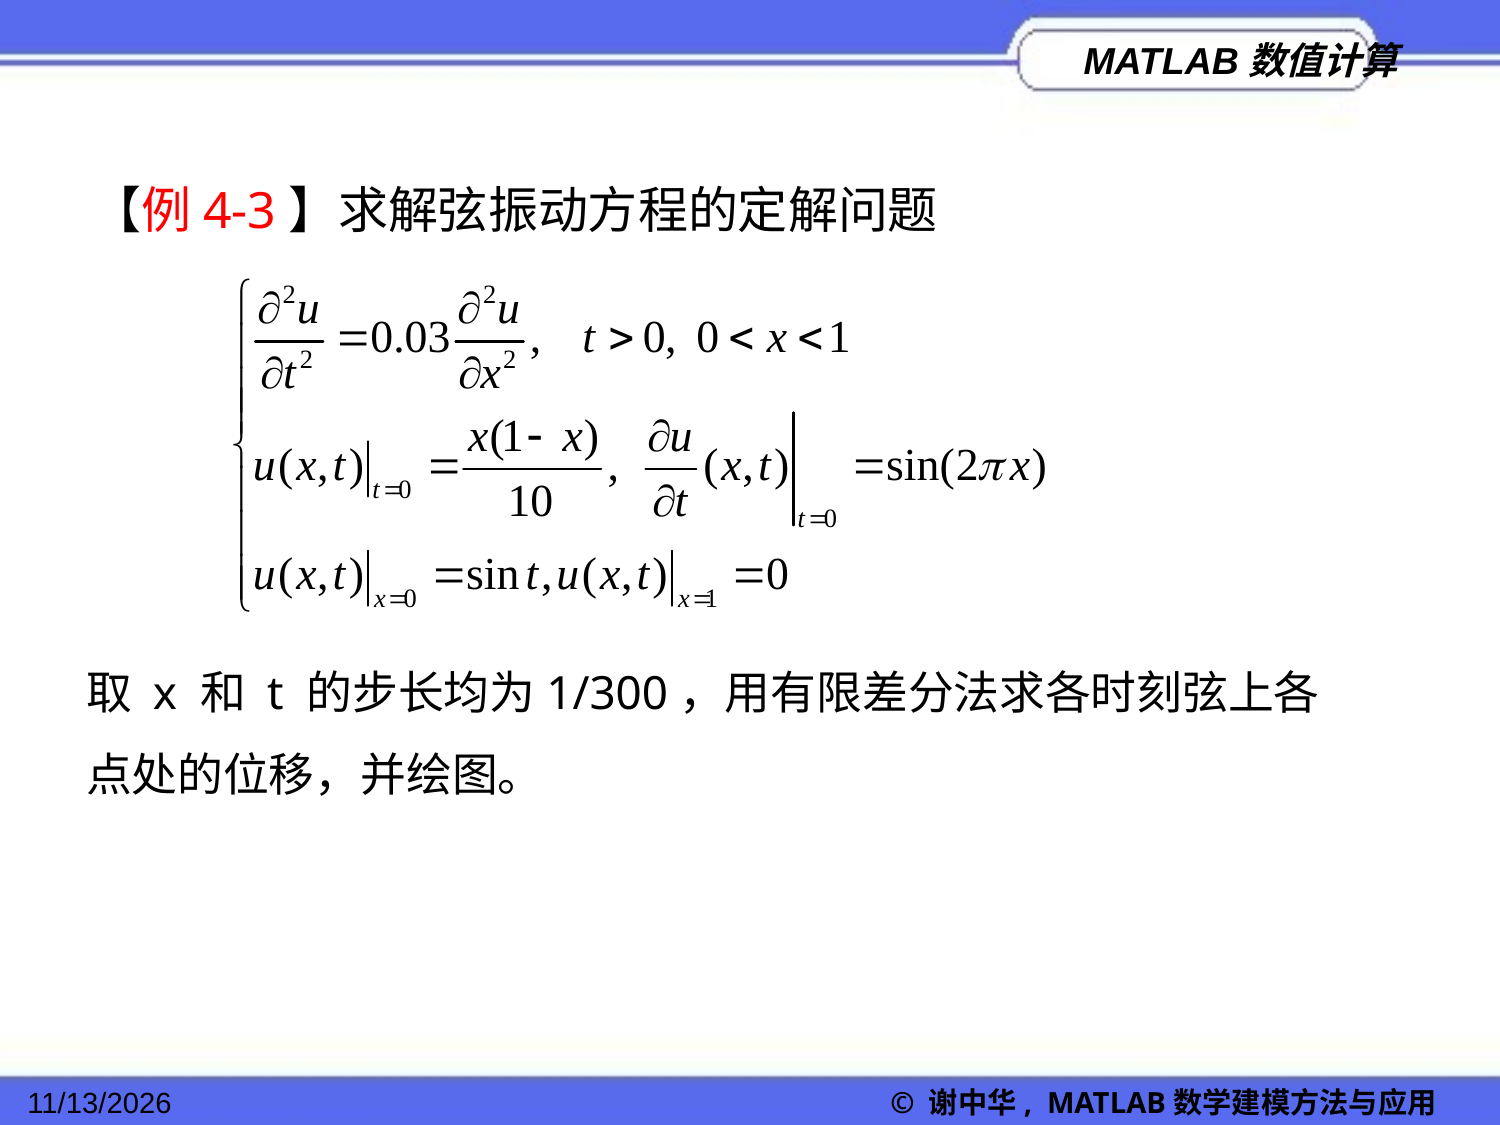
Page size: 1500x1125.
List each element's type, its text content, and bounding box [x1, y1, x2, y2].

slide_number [12, 1079, 363, 1123]
picture [0, 0, 1500, 1125]
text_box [223, 269, 1056, 622]
text_box 【例4-3】求解弦振动方程的定解问题 [76, 140, 1317, 246]
text_box 取 x 和 t 的步长均为1/300，用有限差分法求各时刻弦上各点处的位移，并绘图。 [71, 628, 1341, 809]
footer © 谢中华, MATLAB数学建模方法与应用 [844, 1079, 1483, 1123]
